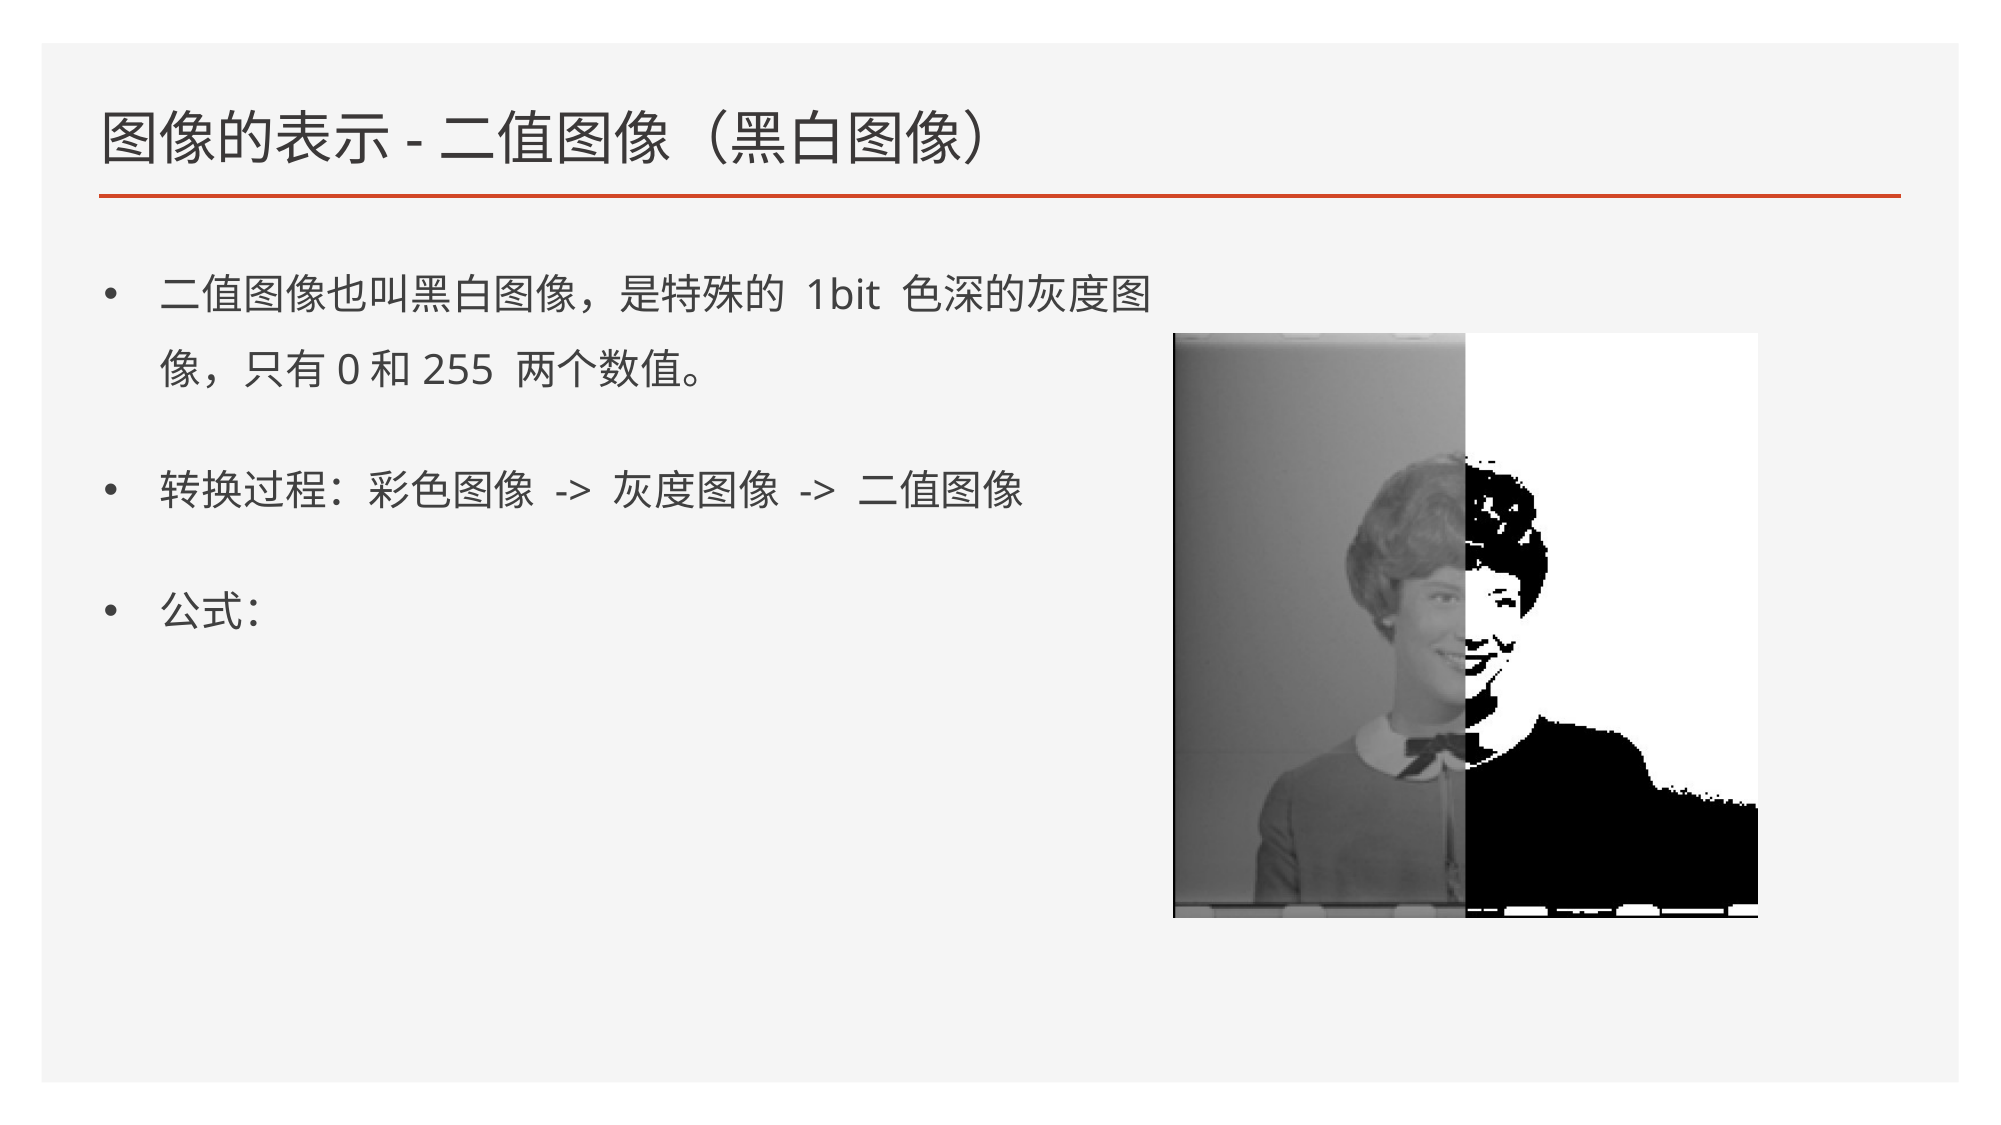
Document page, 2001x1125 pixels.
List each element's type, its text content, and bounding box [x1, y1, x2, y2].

picture [1173, 333, 1758, 918]
title 图像的表示-二值图像（黑白图像） [85, 73, 1214, 179]
